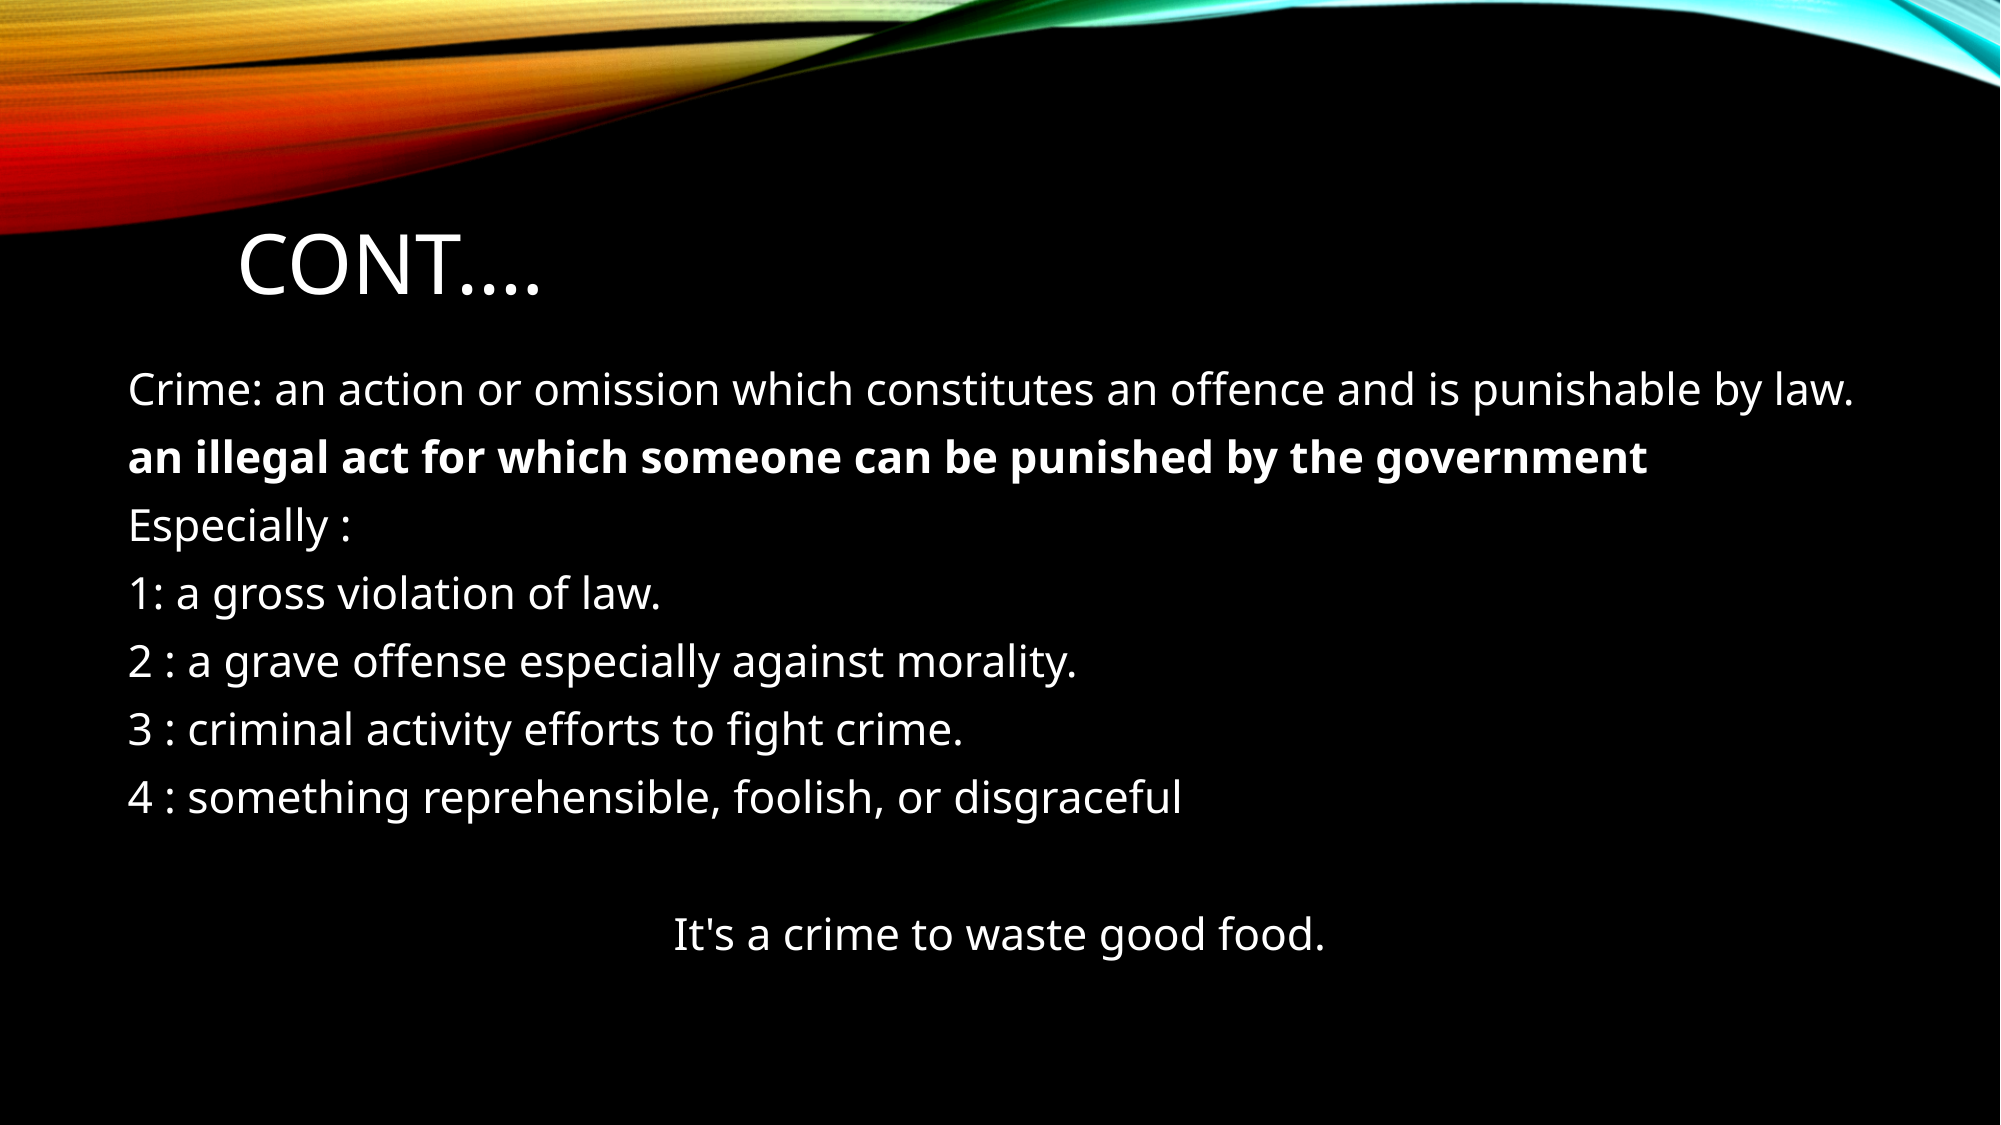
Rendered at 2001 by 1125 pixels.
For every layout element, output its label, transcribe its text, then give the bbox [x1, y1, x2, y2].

picture [0, 0, 2000, 237]
title Cont.… [212, 161, 560, 360]
list Crime: an action or omission which constitutes an offence and is punishable by law. an illegal act for which someone can be punished by the government Especially : 1: a gross violation of law. 2 : a grave offense especially against morality. 3 : criminal activity efforts to fight crime. 4 : something reprehensible, foolish, or disgraceful It's a crime to waste good food. [112, 360, 1888, 1021]
